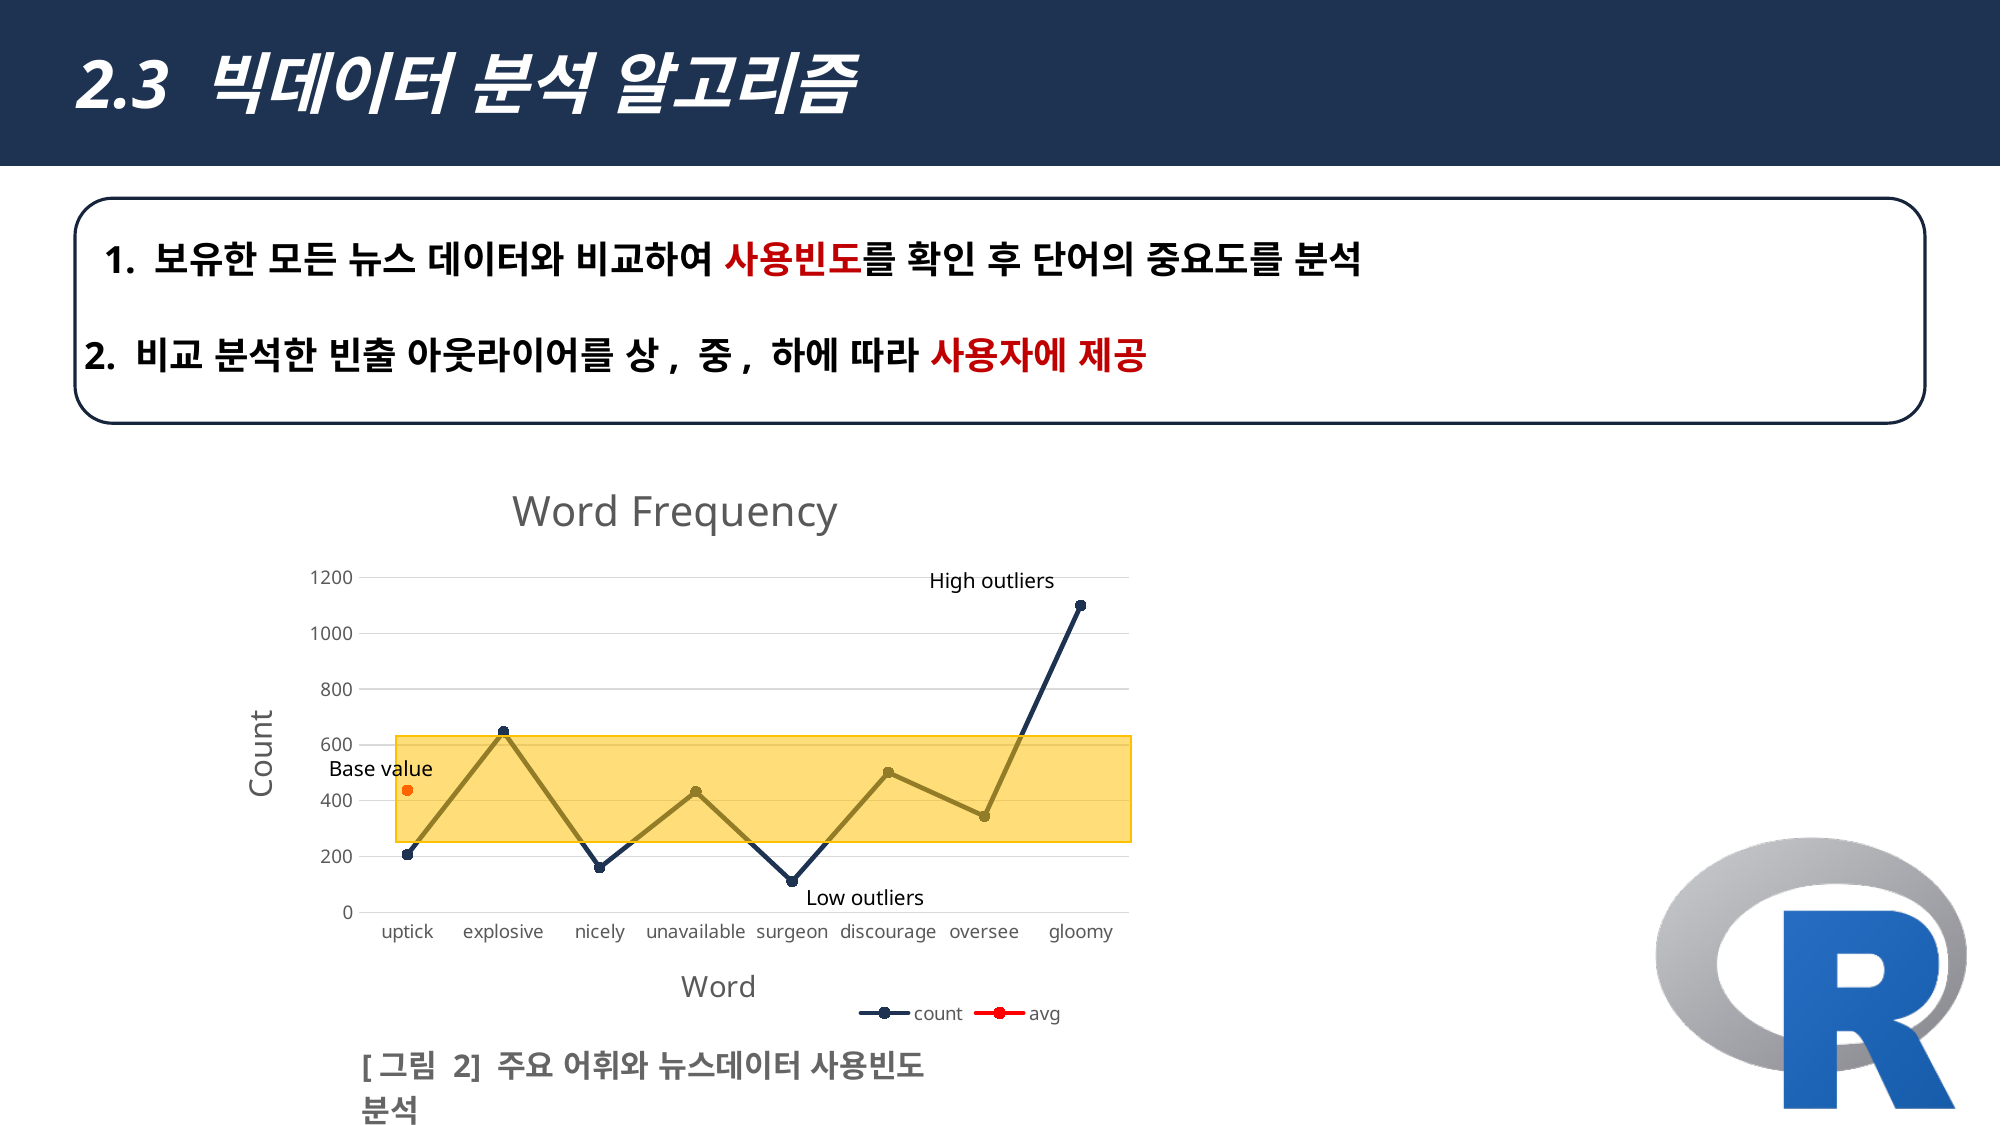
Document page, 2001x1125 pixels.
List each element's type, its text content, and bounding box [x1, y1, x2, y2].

text_box [1076, 174, 2000, 250]
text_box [202, 447, 1148, 1090]
text_box [0, 0, 2000, 167]
text_box 2.3 빅데이터 분석 알고리즘 [62, 34, 1289, 130]
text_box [74, 198, 1925, 424]
text_box [그림 2] 주요 어휘와 뉴스데이터 사용빈도 분석 [346, 1090, 1006, 1125]
picture [1520, 809, 2000, 1125]
